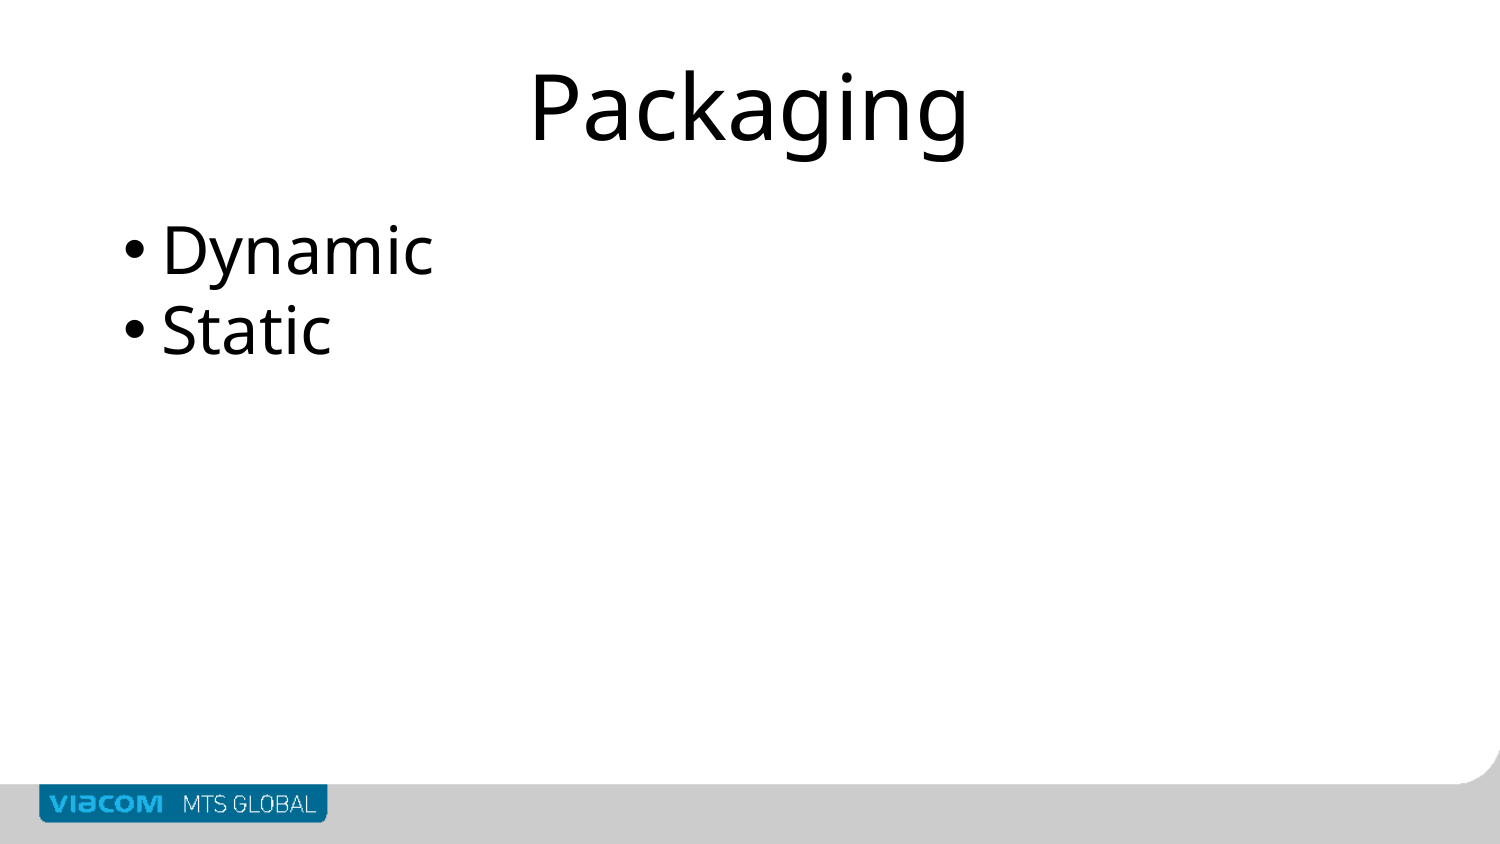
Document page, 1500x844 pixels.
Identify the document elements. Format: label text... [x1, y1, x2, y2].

title Packaging [75, 33, 1425, 175]
picture [0, 0, 1500, 844]
list Dynamic Static [75, 196, 1425, 754]
